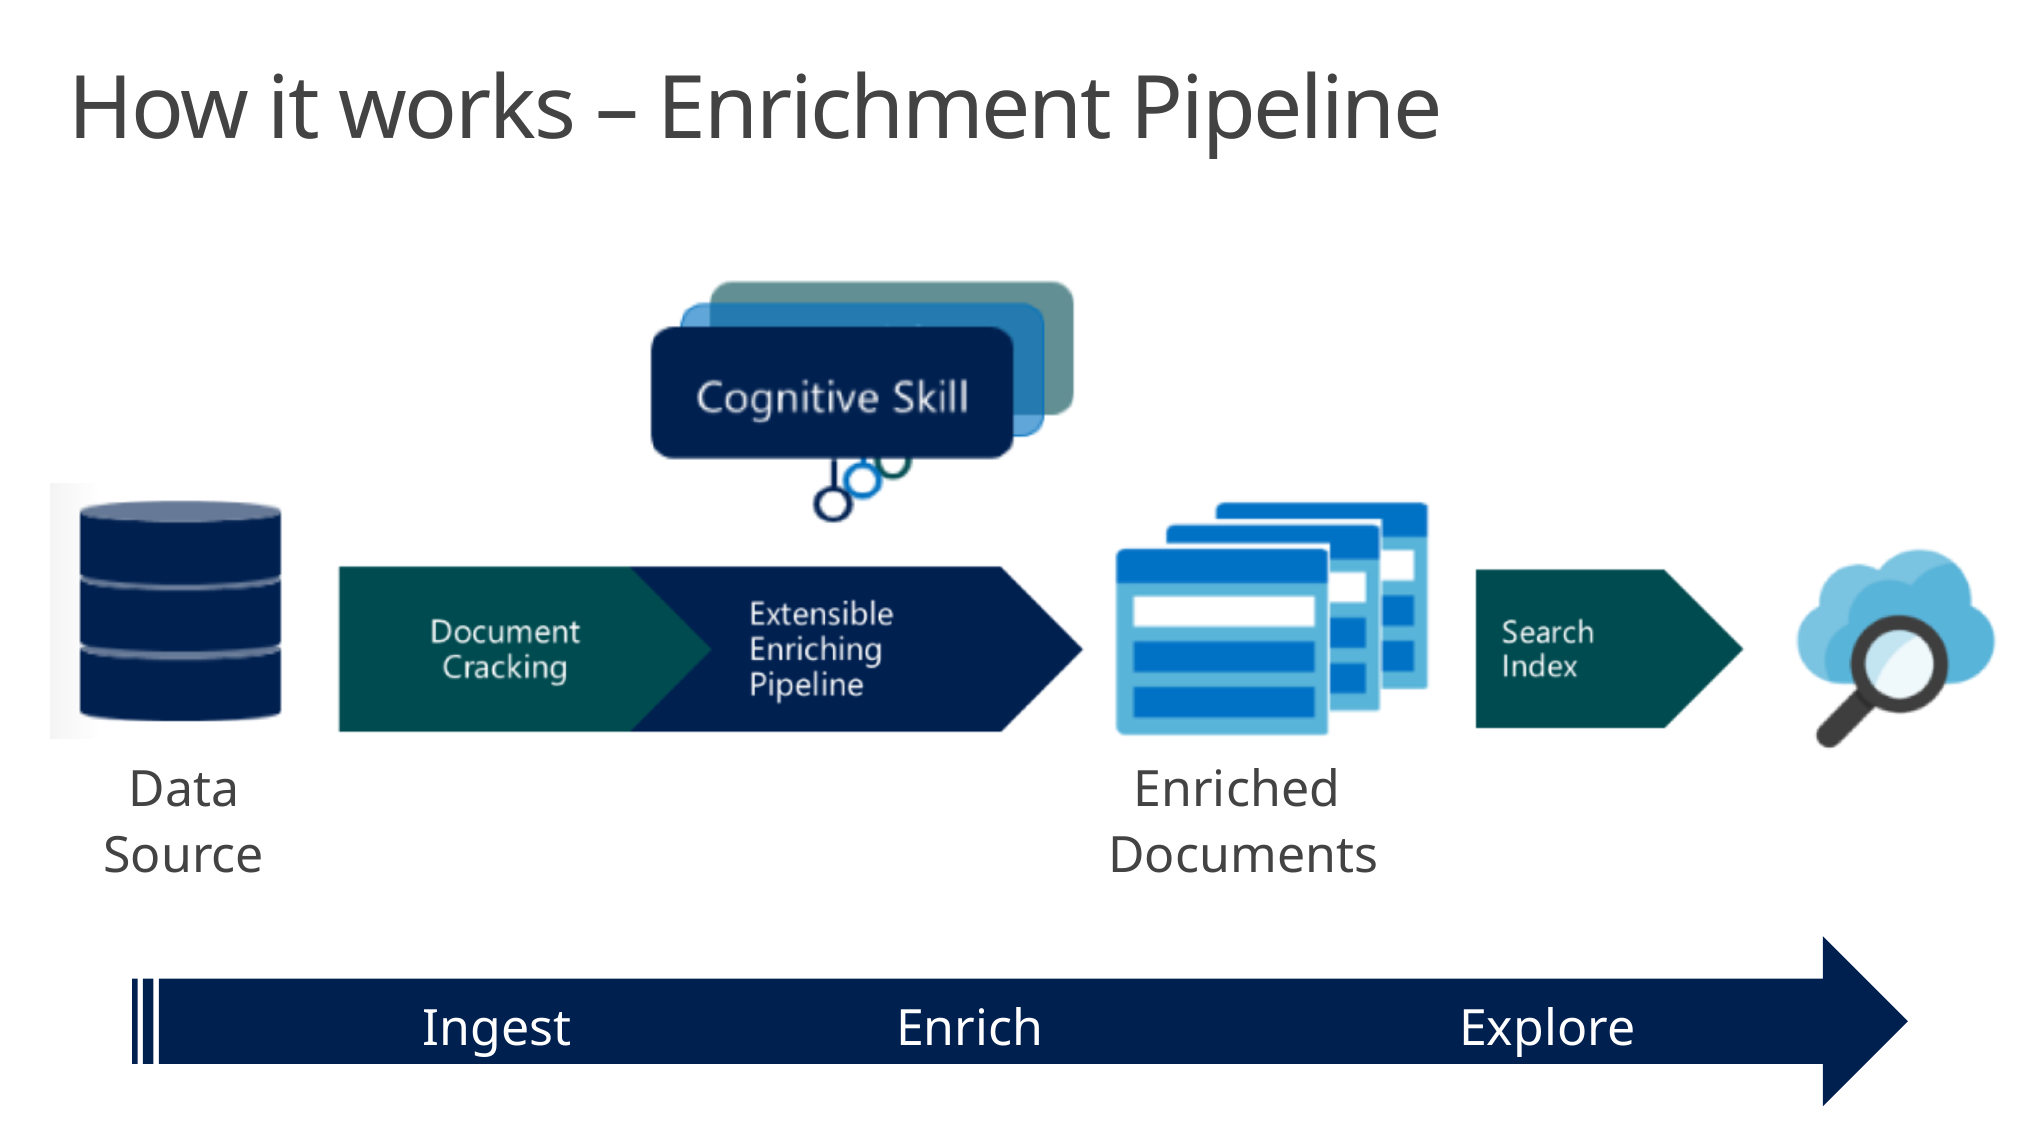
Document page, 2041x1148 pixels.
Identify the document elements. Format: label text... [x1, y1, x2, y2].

picture [1779, 533, 2001, 762]
picture [328, 483, 1444, 740]
picture [1467, 561, 1747, 734]
text_box Data Source [73, 740, 295, 908]
text_box Ingest Enrich Explore [158, 936, 1908, 1107]
text_box Enriched Documents [1078, 740, 1409, 908]
picture [50, 483, 318, 740]
picture [609, 265, 1087, 535]
text_box Ingest Enrich Explore [132, 978, 138, 1064]
title How it works – Enrichment Pipeline [45, 48, 1996, 199]
text_box Ingest Enrich Explore [142, 978, 154, 1064]
